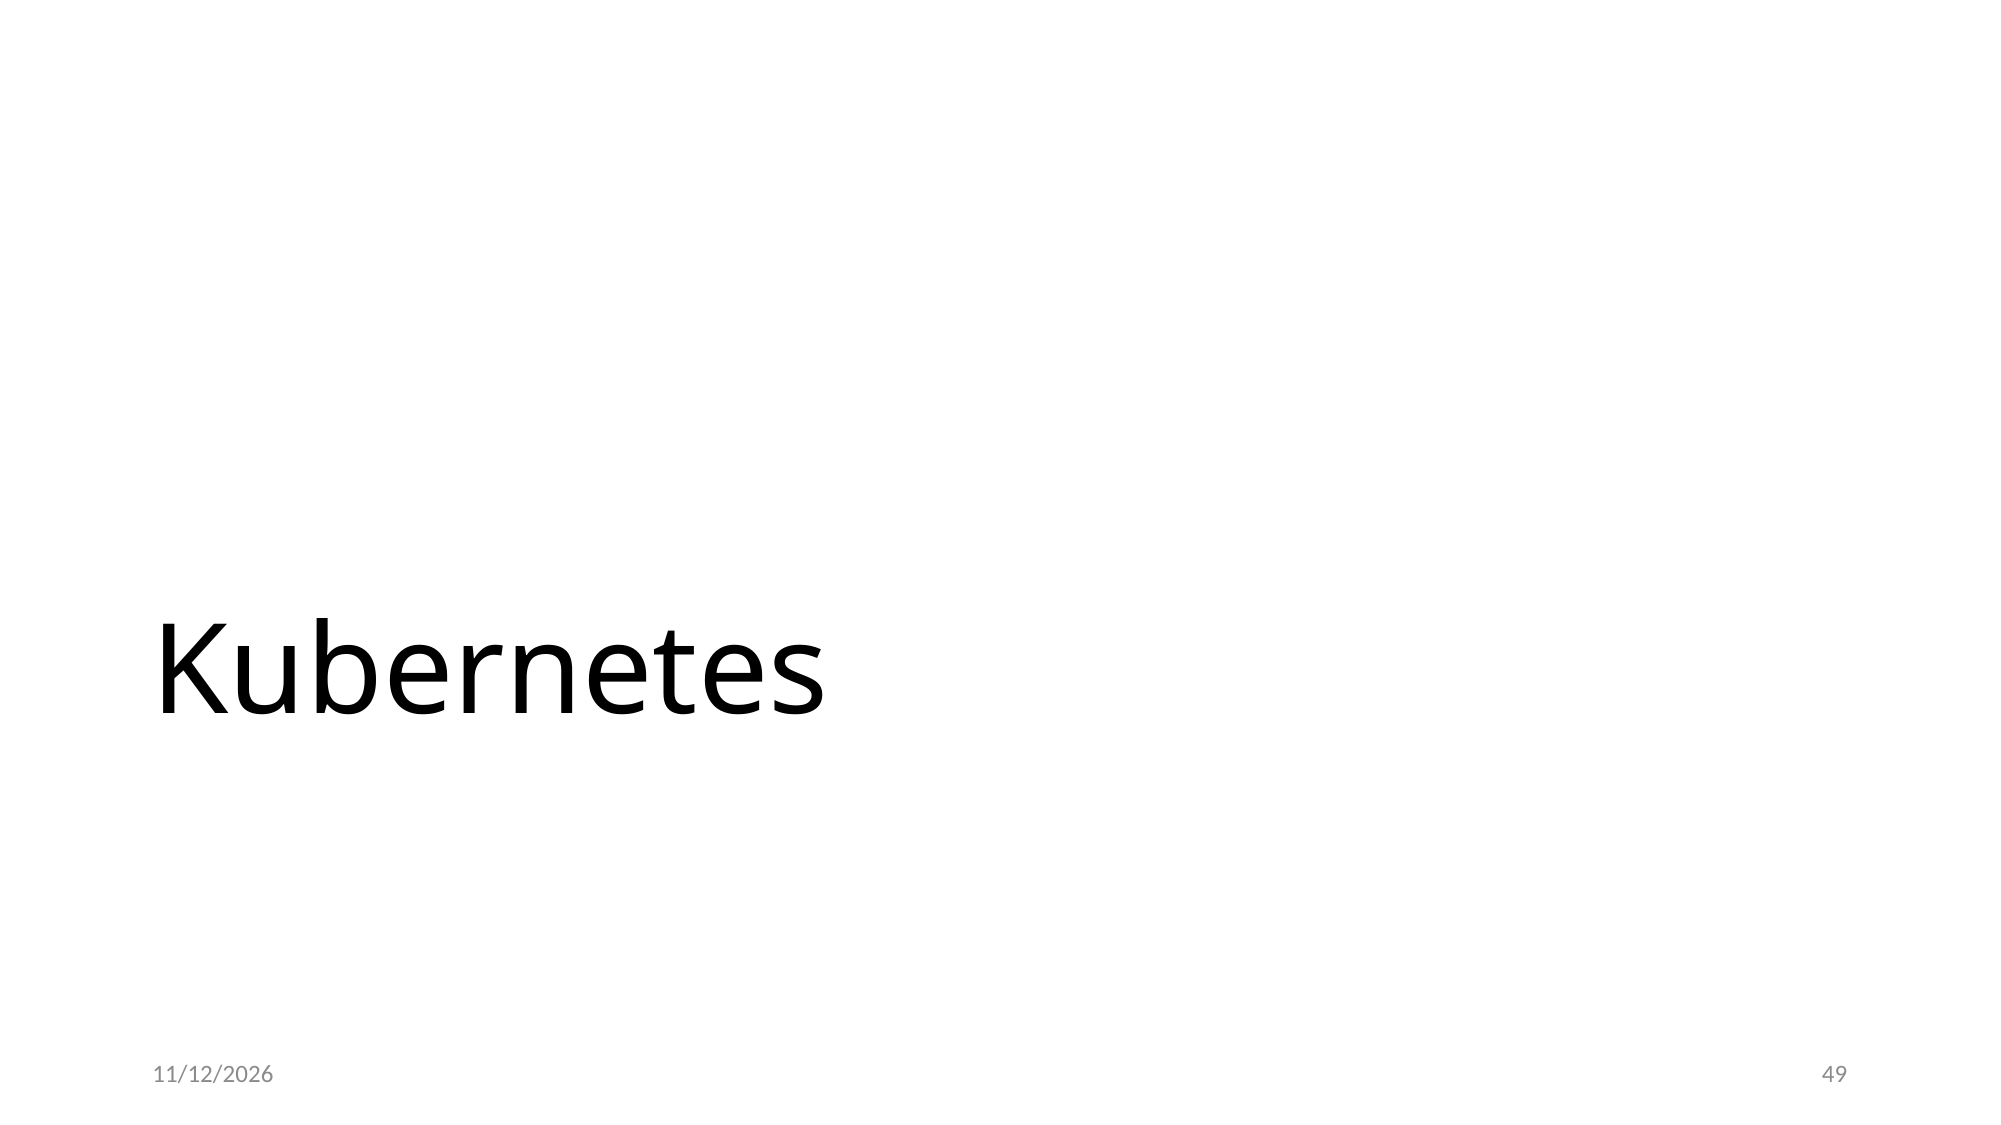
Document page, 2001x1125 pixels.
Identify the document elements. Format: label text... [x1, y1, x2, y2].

slide_number 49 [1412, 1042, 1863, 1103]
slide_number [137, 1042, 588, 1103]
title Kubernetes [136, 280, 1862, 749]
